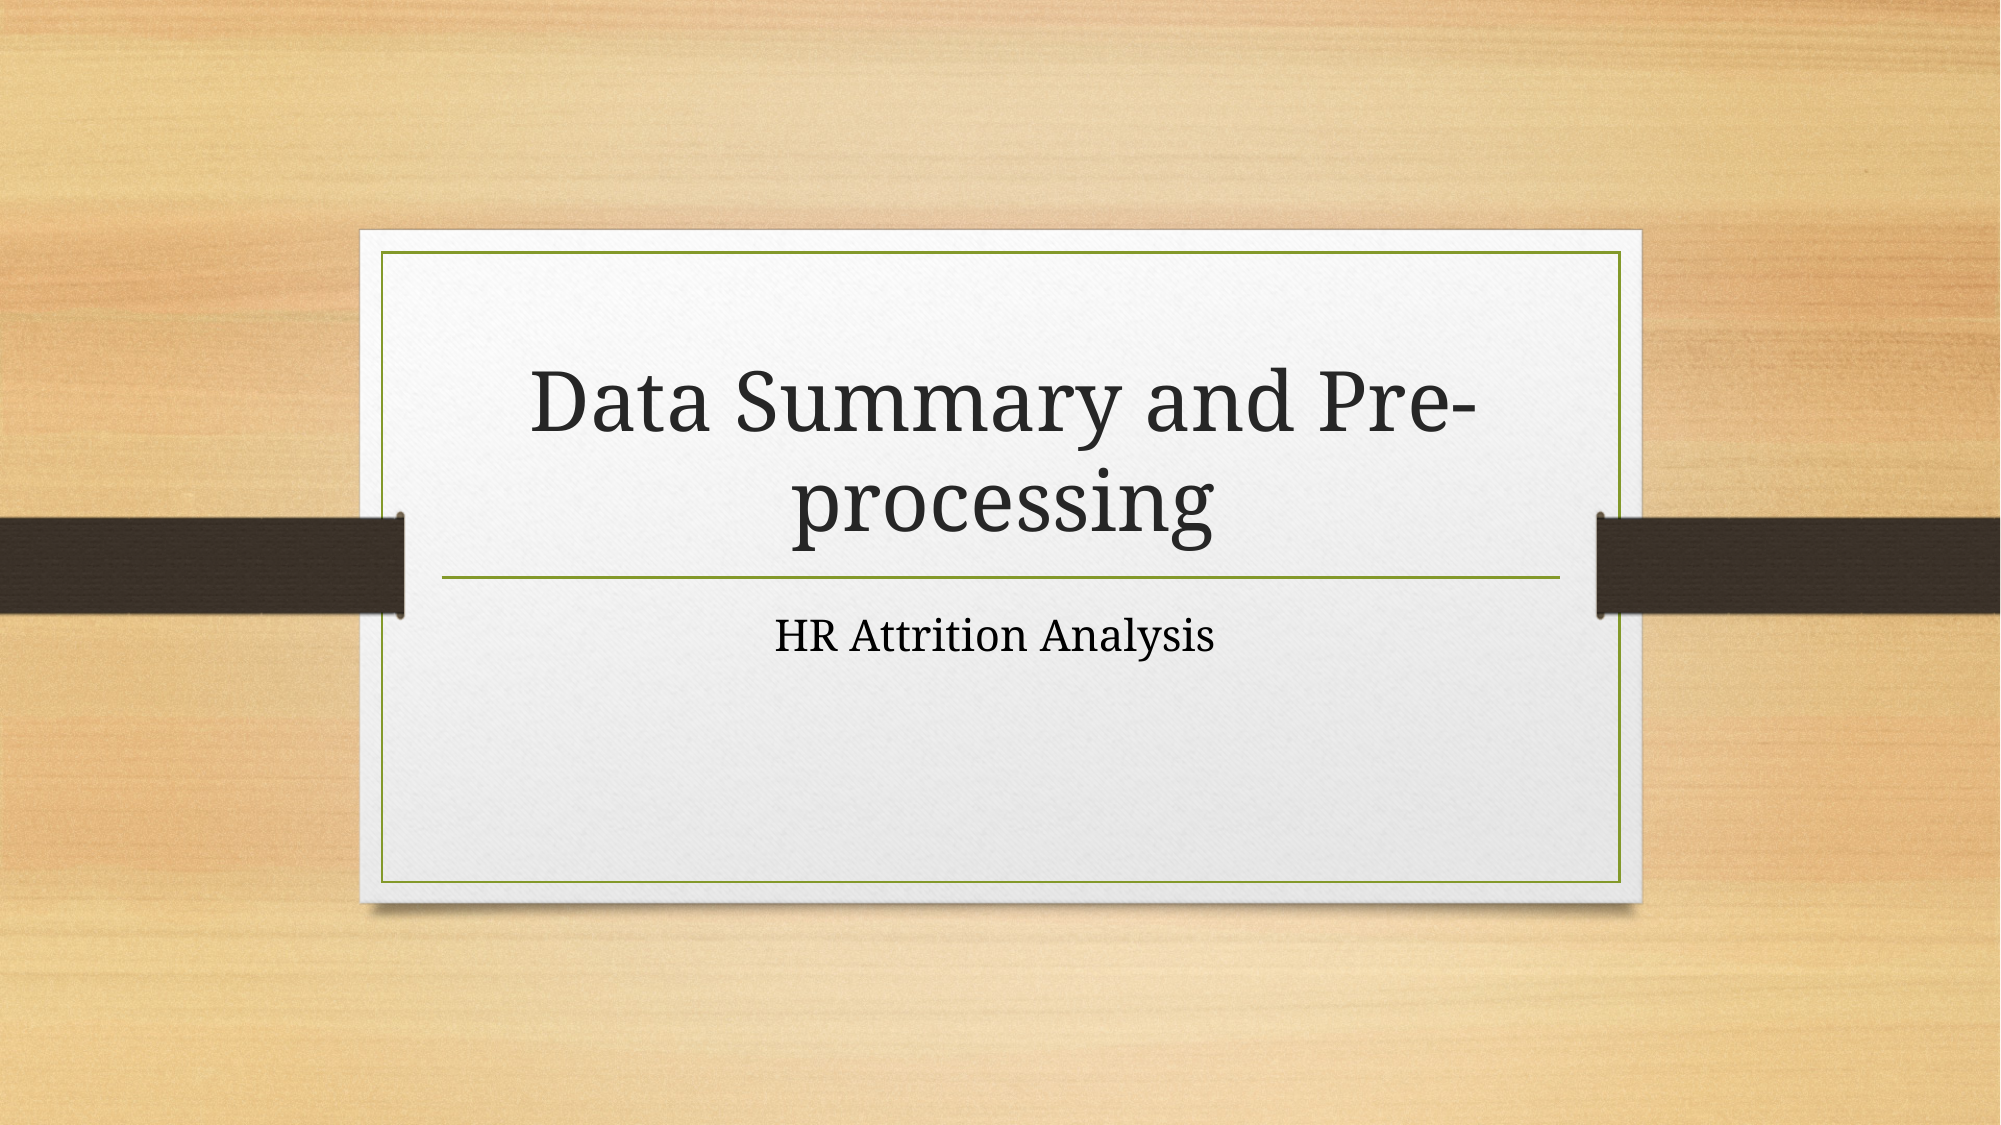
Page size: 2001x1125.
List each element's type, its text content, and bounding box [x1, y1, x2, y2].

picture [0, 0, 2001, 1125]
subtitle HR Attrition Analysis [441, 600, 1560, 817]
title Data Summary and Pre-processing [413, 306, 1595, 556]
